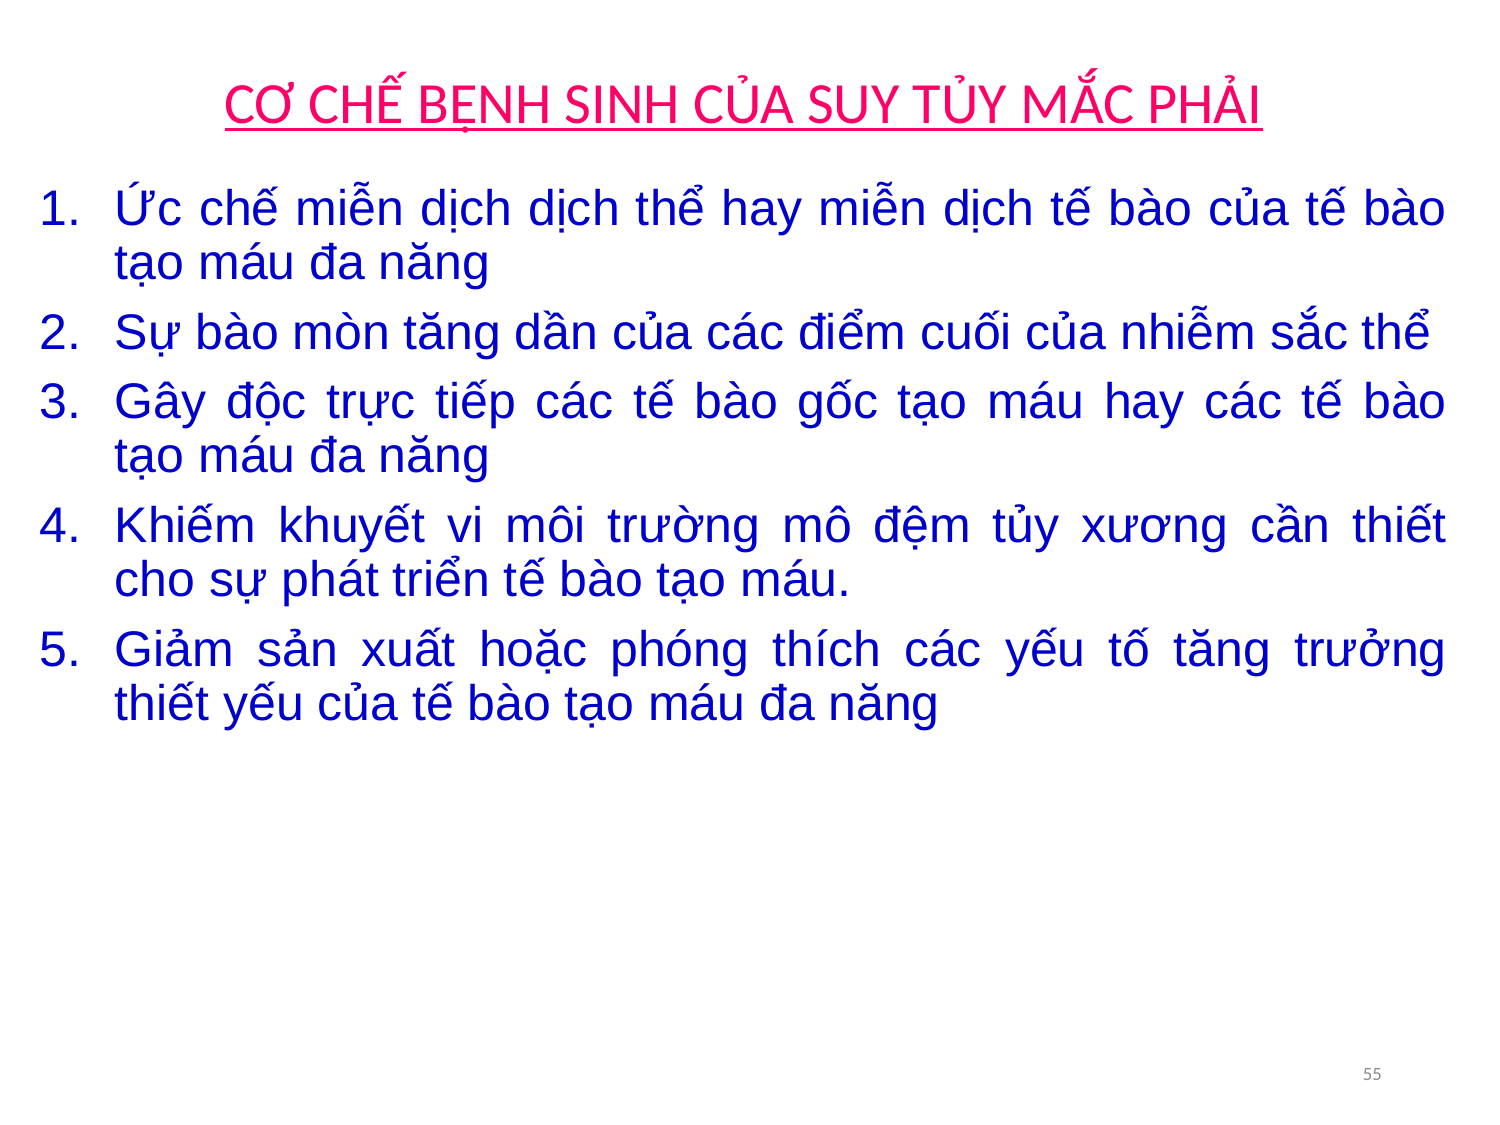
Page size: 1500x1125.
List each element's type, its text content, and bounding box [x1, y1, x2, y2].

slide_number 55 [1059, 1042, 1397, 1103]
title CƠ CHẾ BỆNH SINH CỦA SUY TỦY MẮC PHẢI [24, 59, 1463, 150]
list Ức chế miễn dịch dịch thể hay miễn dịch tế bào của tế bào tạo máu đa năng Sự bào mòn tăng dần của các điểm cuối của nhiễm sắc thể Gây độc trực tiếp các tế bào gốc tạo máu hay các tế bào tạo máu đa năng Khiếm khuyết vi môi trường mô đệm tủy xương cần thiết cho sự phát triển tế bào tạo máu. Giảm sản xuất hoặc phóng thích các yếu tố tăng trưởng thiết yếu của tế bào tạo máu đa năng [24, 174, 1463, 1125]
